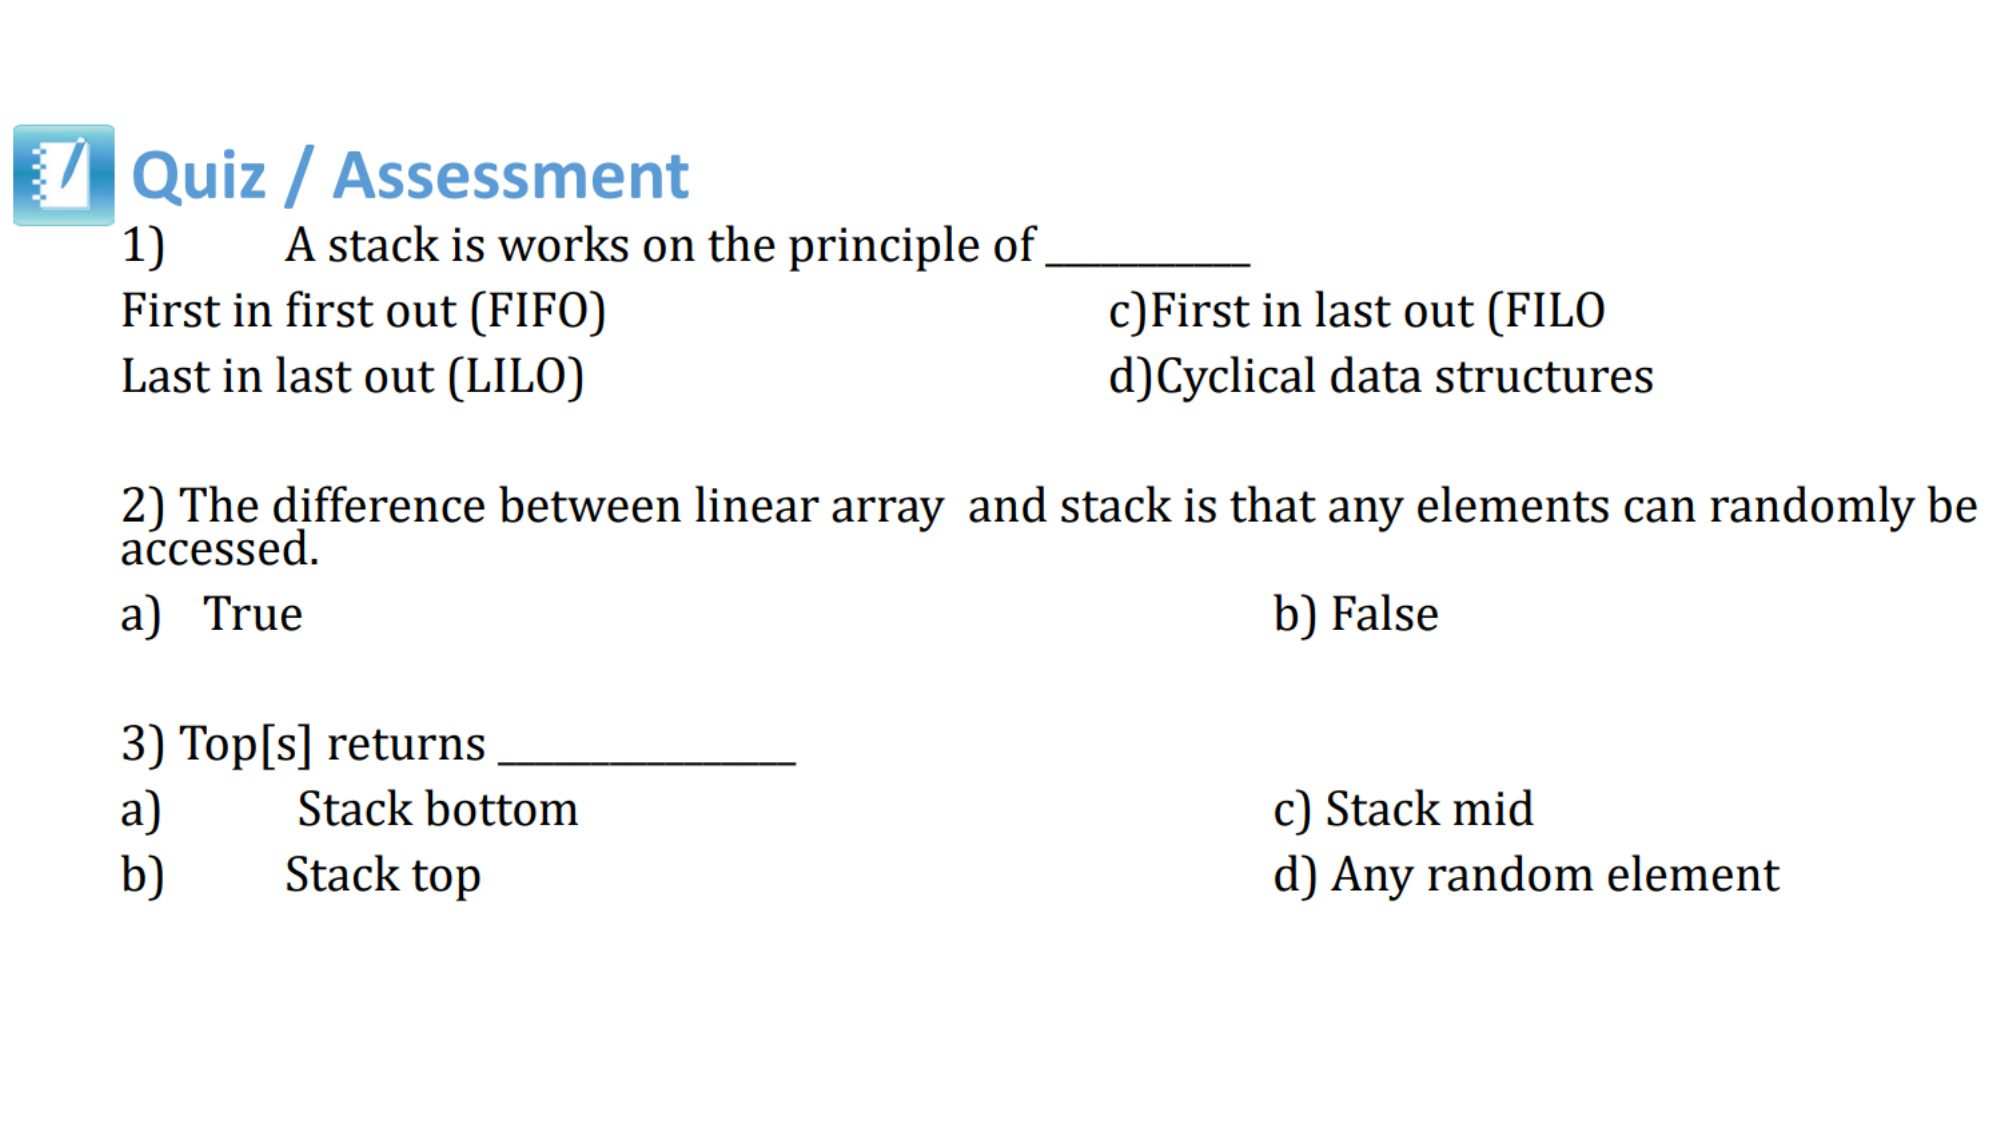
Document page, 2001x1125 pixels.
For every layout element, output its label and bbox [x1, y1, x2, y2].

picture [0, 98, 2000, 1027]
